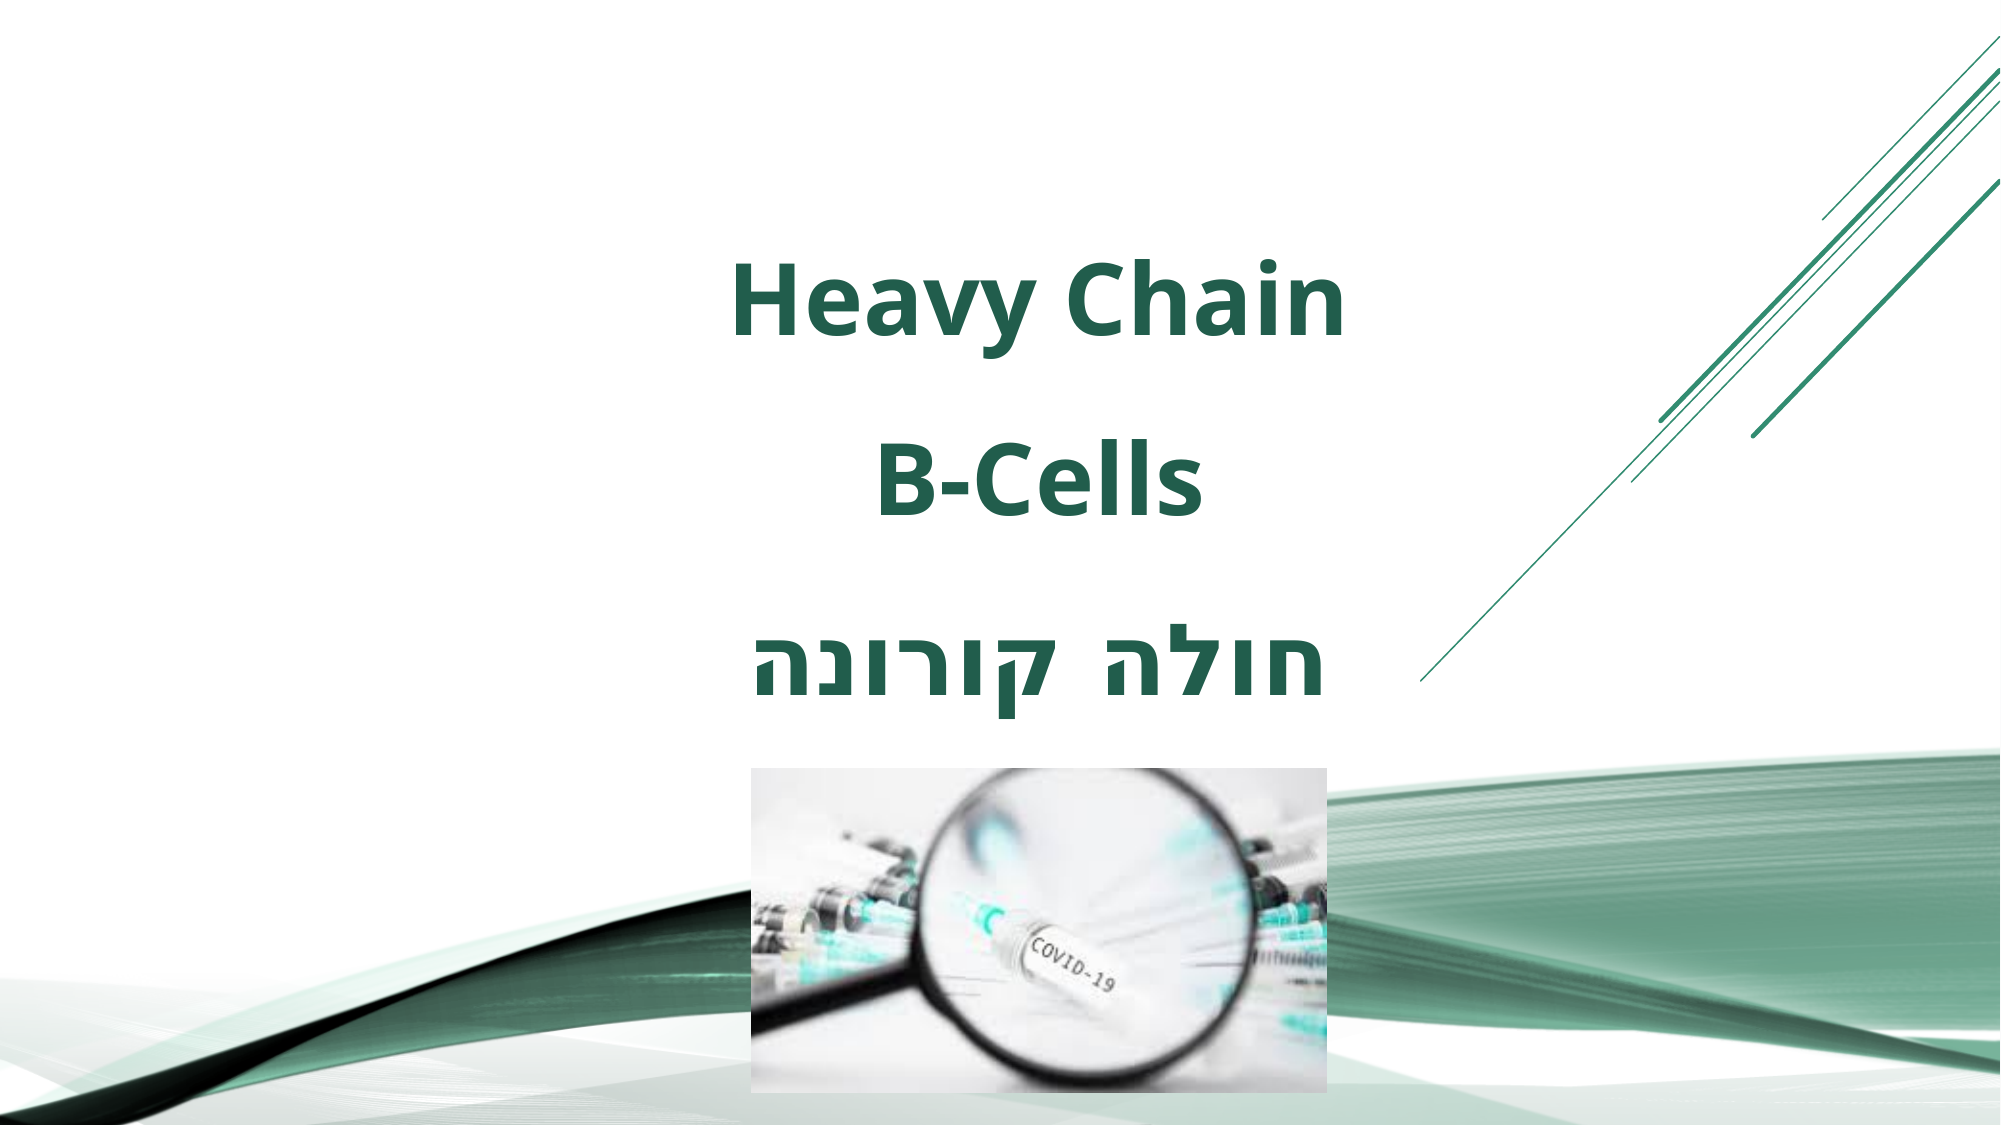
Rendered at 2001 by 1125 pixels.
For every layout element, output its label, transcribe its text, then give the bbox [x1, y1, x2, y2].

text_box Heavy Chain B-Cells חולה קורונה [114, 231, 1963, 668]
picture [751, 767, 1327, 1093]
